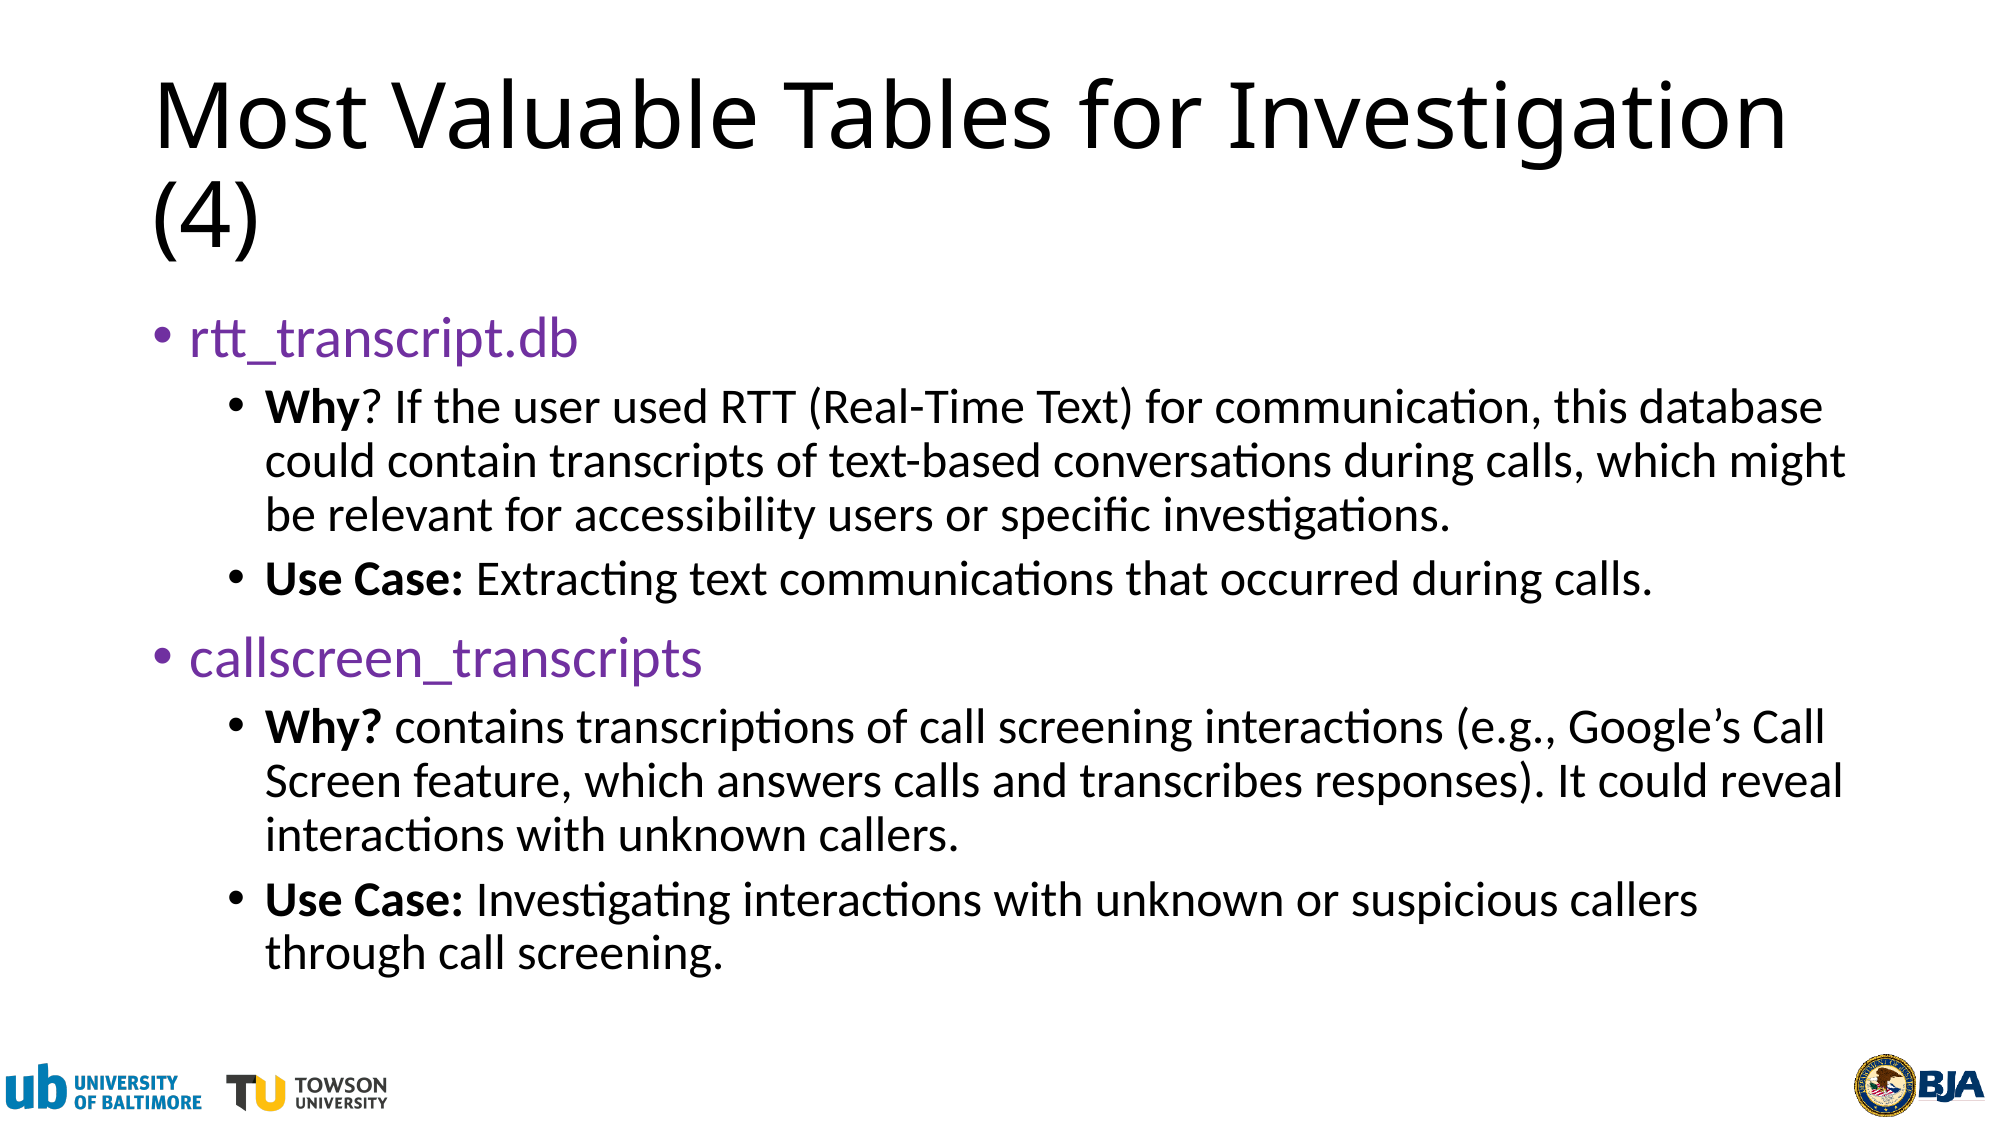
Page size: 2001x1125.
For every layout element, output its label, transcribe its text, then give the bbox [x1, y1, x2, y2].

list rtt_transcript.db Why? If the user used RTT (Real-Time Text) for communication, this database could contain transcripts of text-based conversations during calls, which might be relevant for accessibility users or specific investigations. Use Case: Extracting text communications that occurred during calls. callscreen_transcripts Why? contains transcriptions of call screening interactions (e.g., Google’s Call Screen feature, which answers calls and transcribes responses). It could reveal interactions with unknown callers. Use Case: Investigating interactions with unknown or suspicious callers through call screening. [137, 299, 1863, 1014]
picture [1854, 1054, 1986, 1117]
title Most Valuable Tables for Investigation (4) [137, 59, 1863, 278]
picture [0, 1031, 407, 1125]
